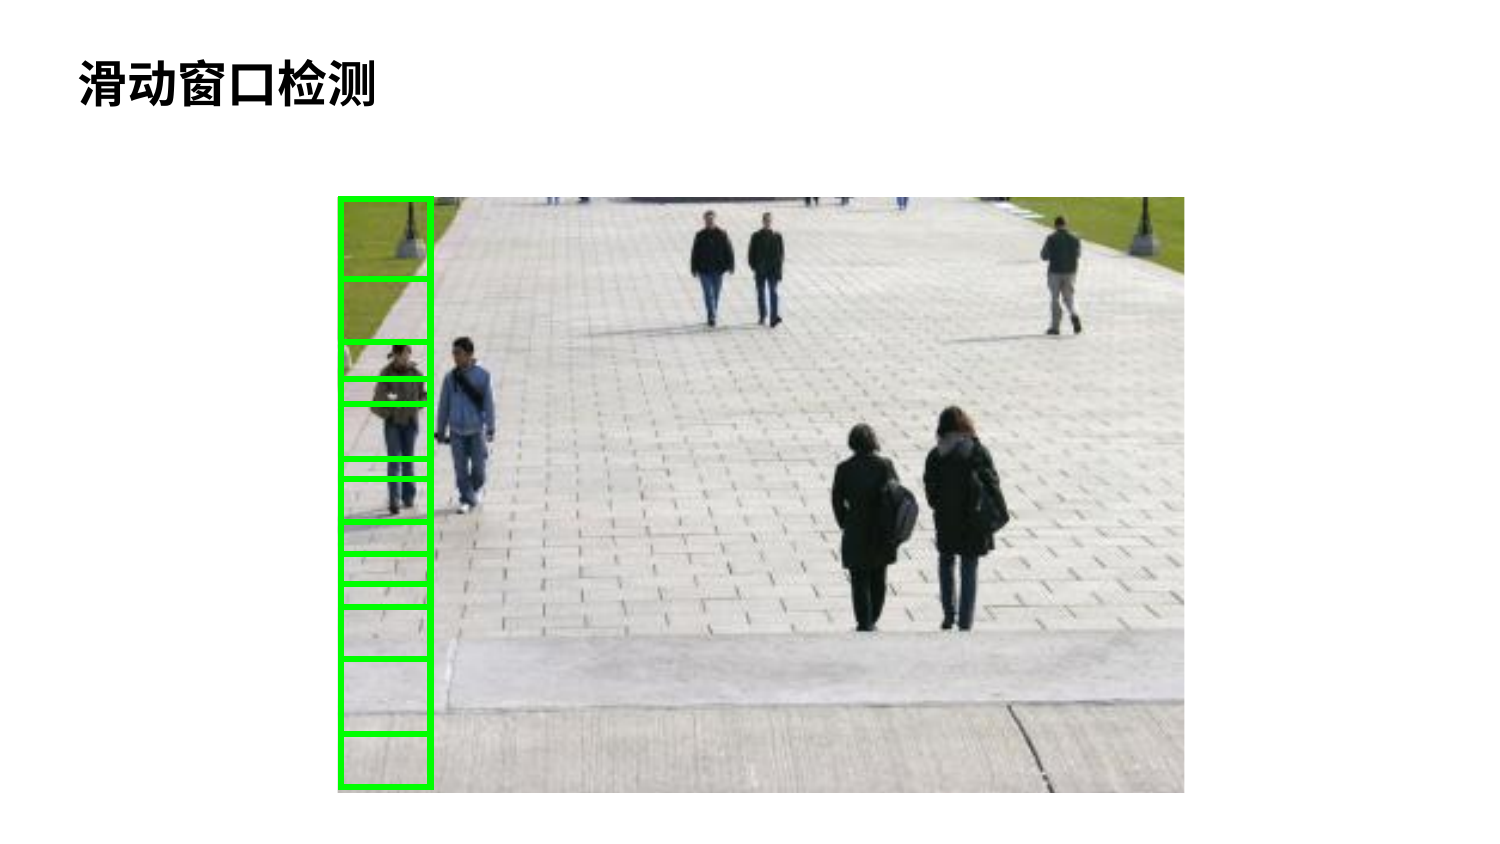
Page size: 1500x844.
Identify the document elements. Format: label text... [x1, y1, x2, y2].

text_box 滑动窗口检测 [62, 45, 1426, 121]
picture [337, 196, 1185, 793]
